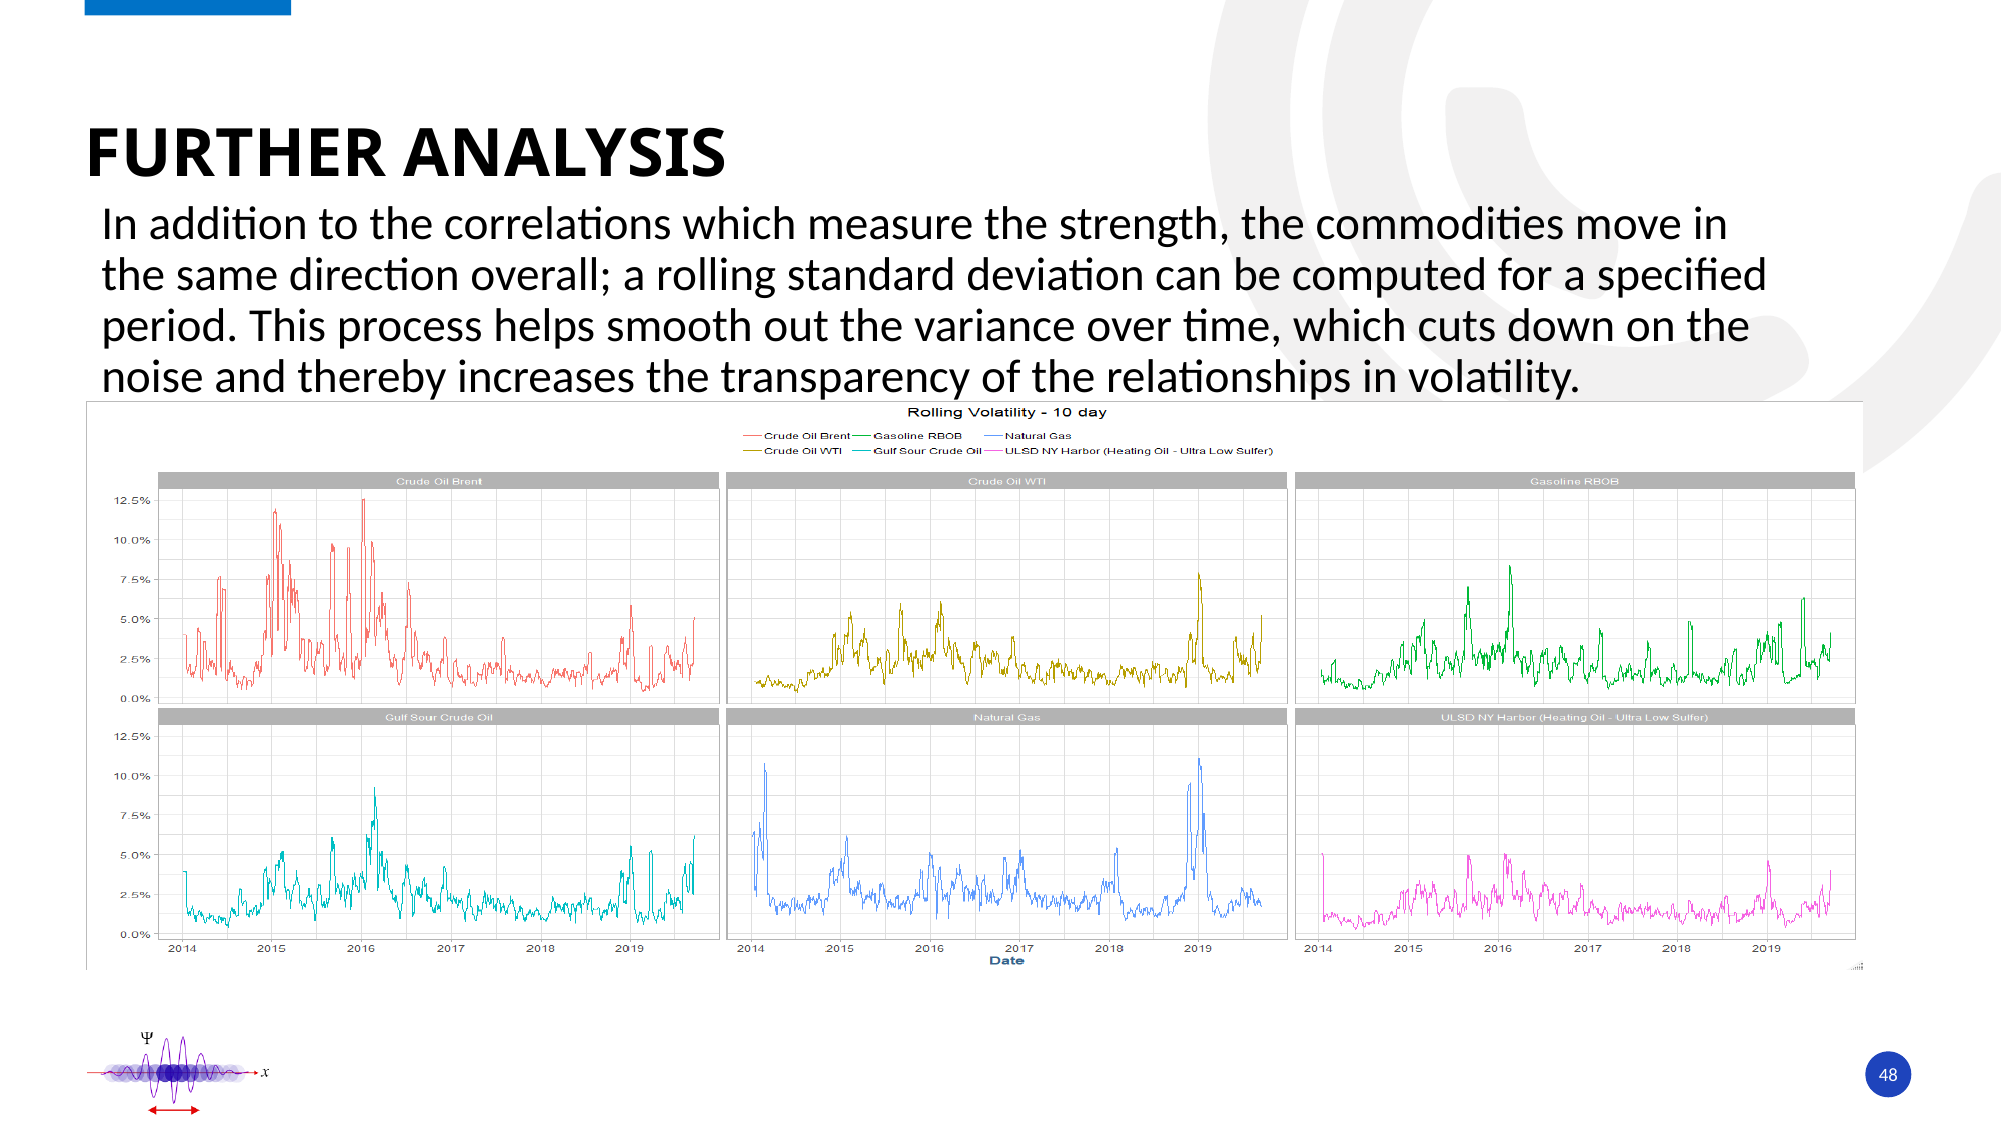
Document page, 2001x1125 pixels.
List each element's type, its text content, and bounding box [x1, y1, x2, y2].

title Further analysis [84, 40, 1914, 192]
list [86, 401, 1863, 970]
slide_number 48 [1864, 1059, 1913, 1090]
list In addition to the correlations which measure the strength, the commodities move in the same direction overall; a rolling standard deviation can be computed for a specified period. This process helps smooth out the variance over time, which cuts down on the noise and thereby increases the transparency of the relationships in volatility. [86, 192, 1808, 401]
picture [87, 1026, 269, 1116]
